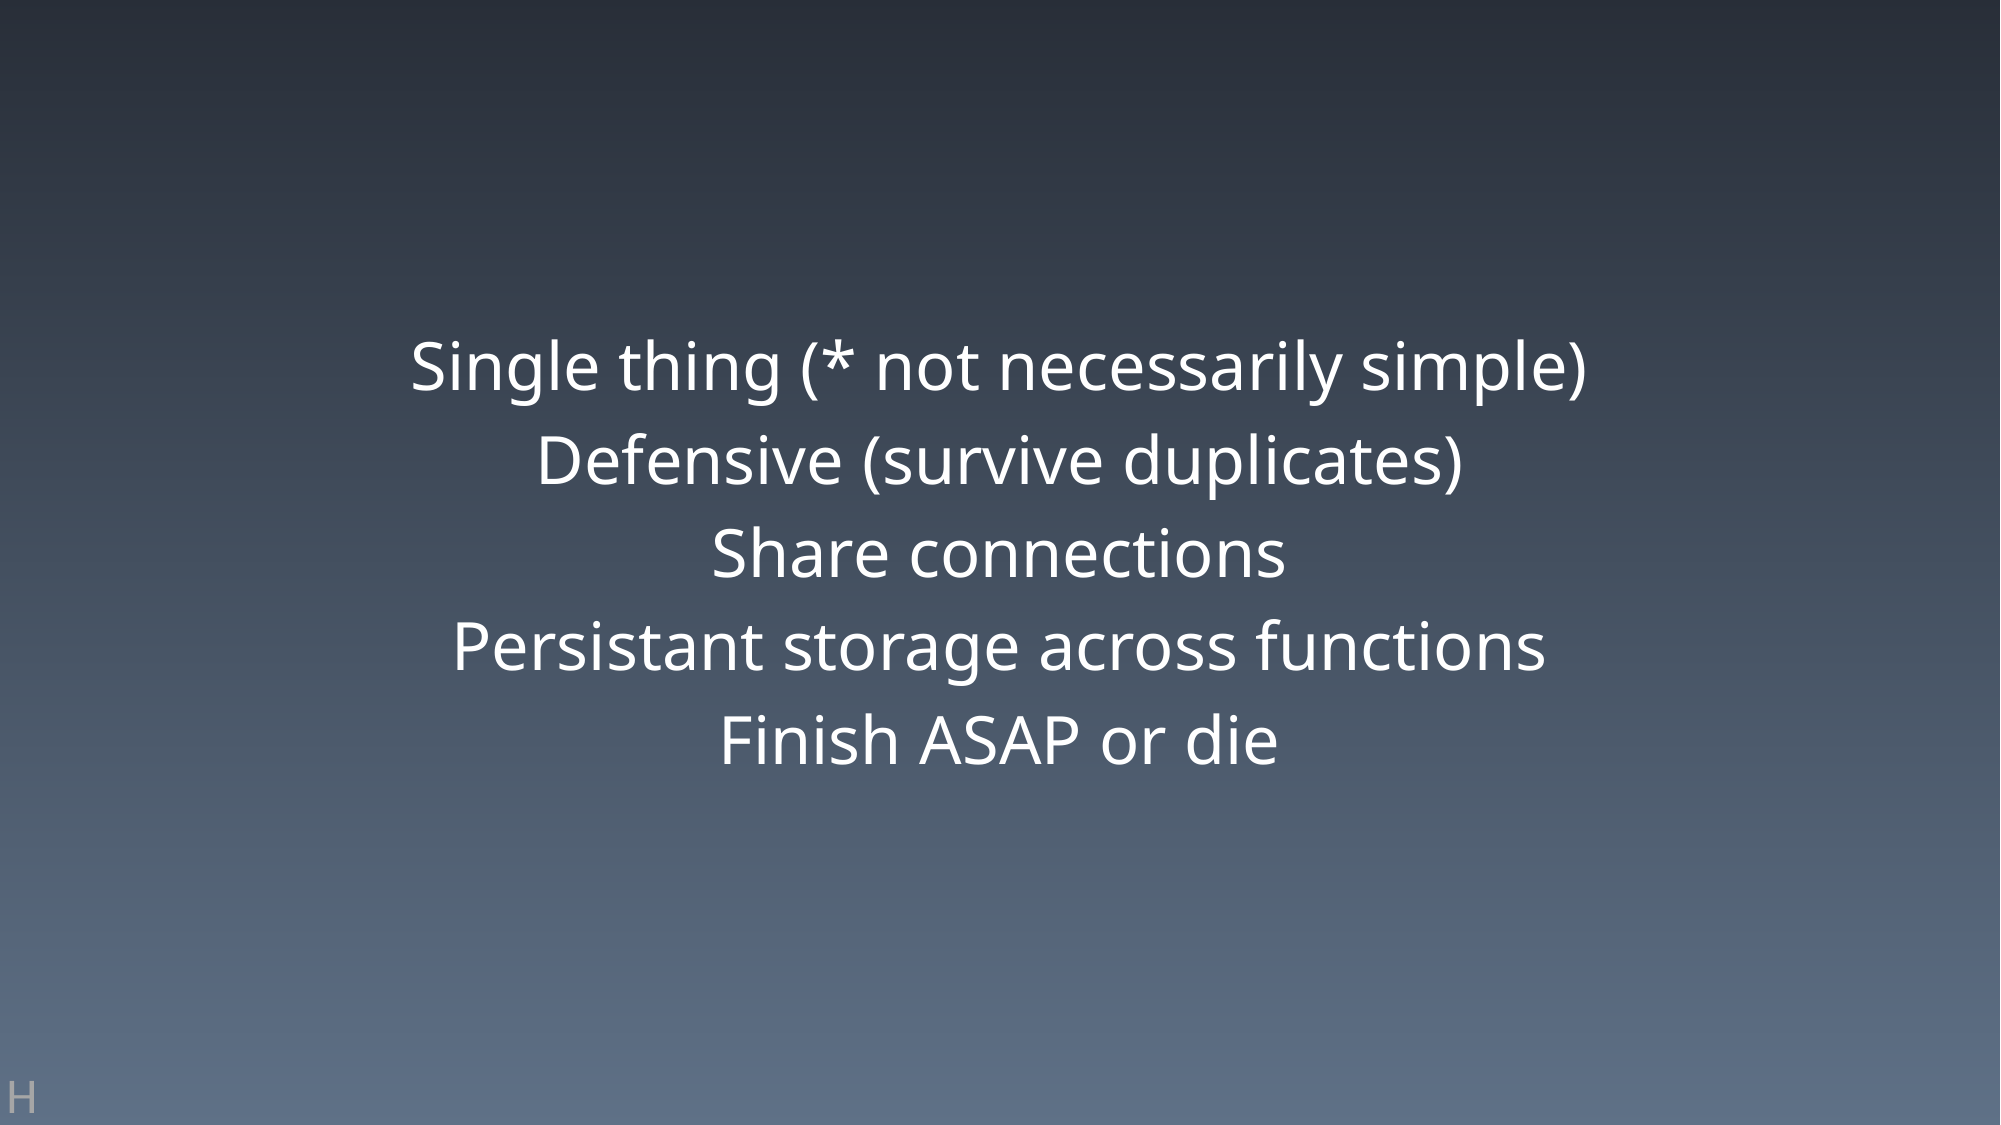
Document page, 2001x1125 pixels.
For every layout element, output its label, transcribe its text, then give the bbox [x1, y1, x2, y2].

list Single thing (* not necessarily simple) Defensive (survive duplicates) Share connections Persistant storage across functions Finish ASAP or die [99, 70, 1900, 1032]
text_box H [0, 1055, 54, 1125]
